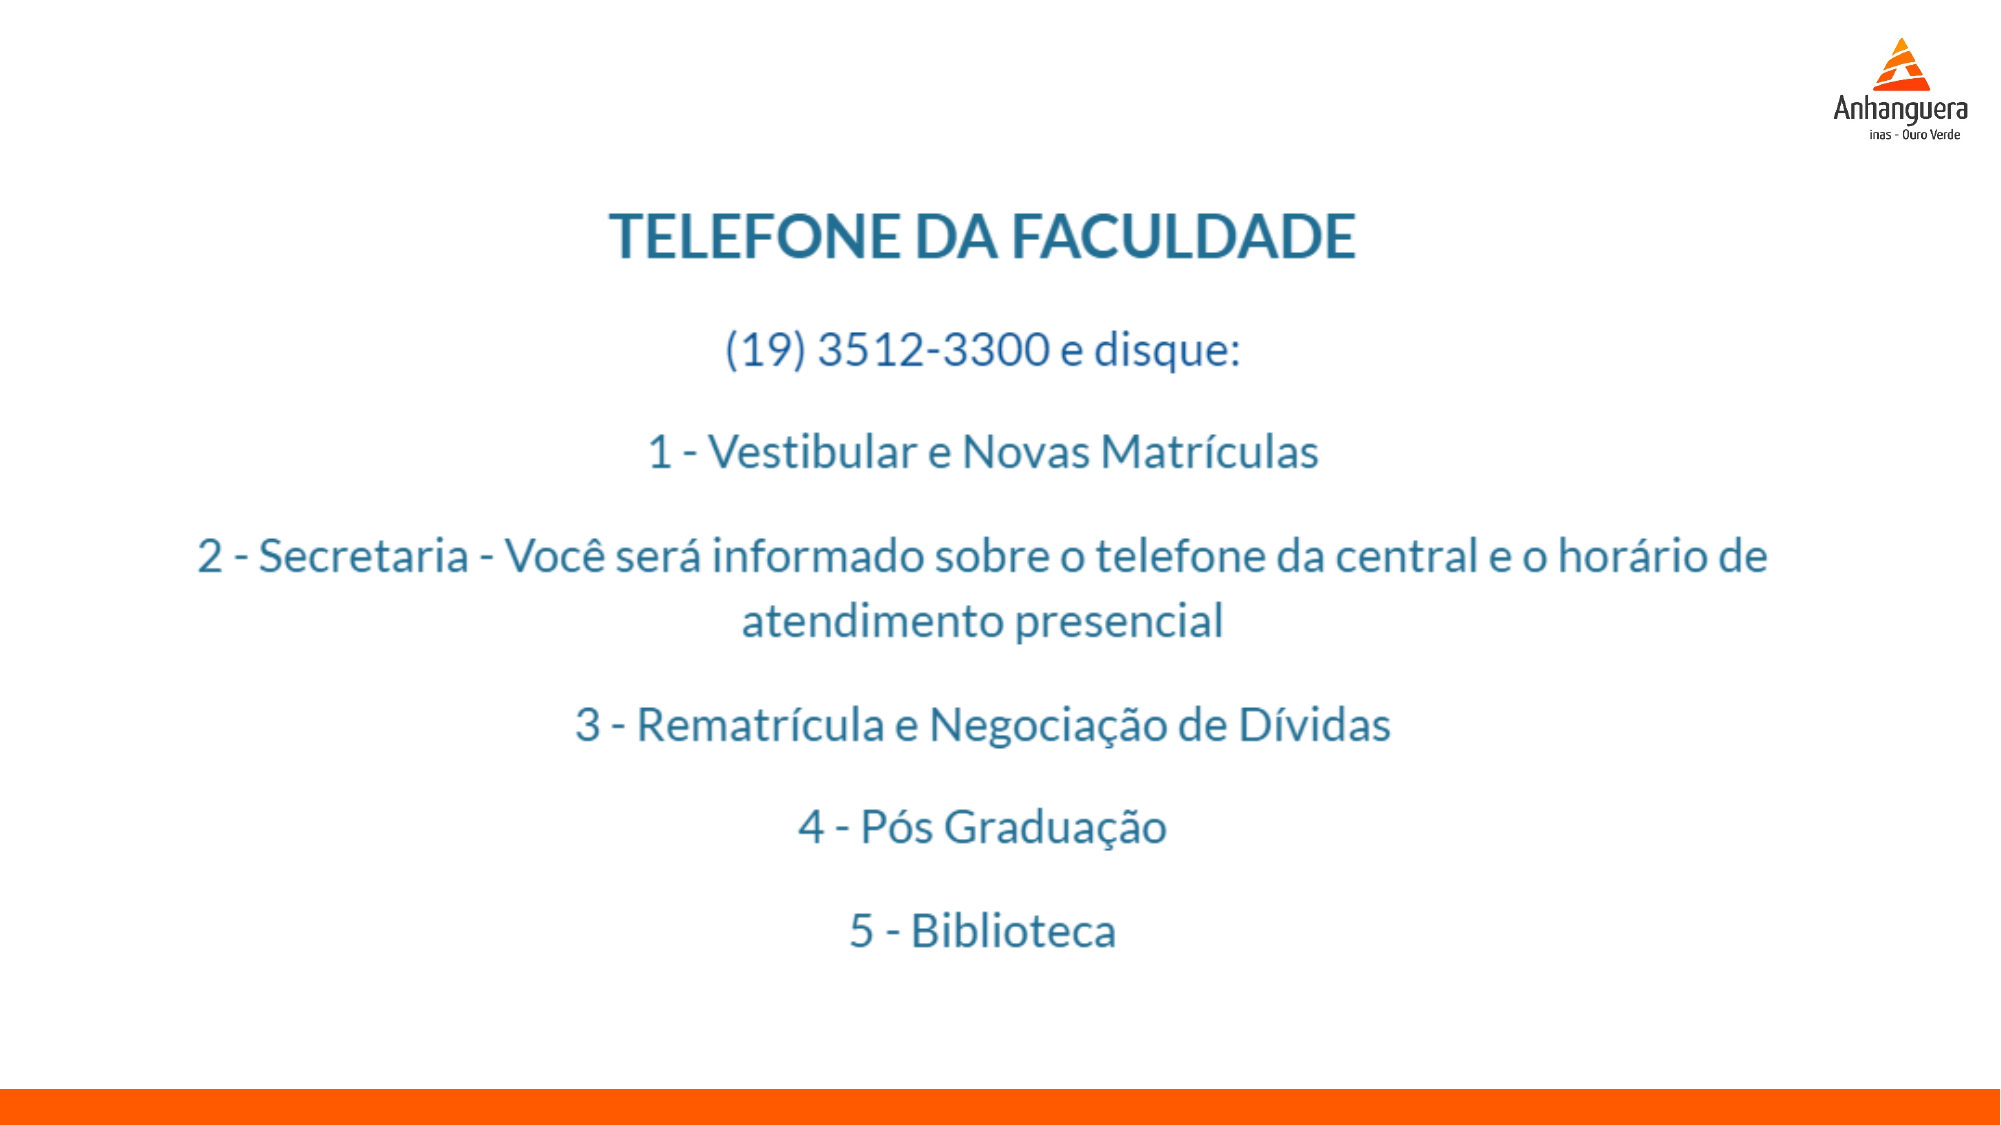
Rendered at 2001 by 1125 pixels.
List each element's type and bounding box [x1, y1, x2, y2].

picture [131, 22, 1974, 1046]
